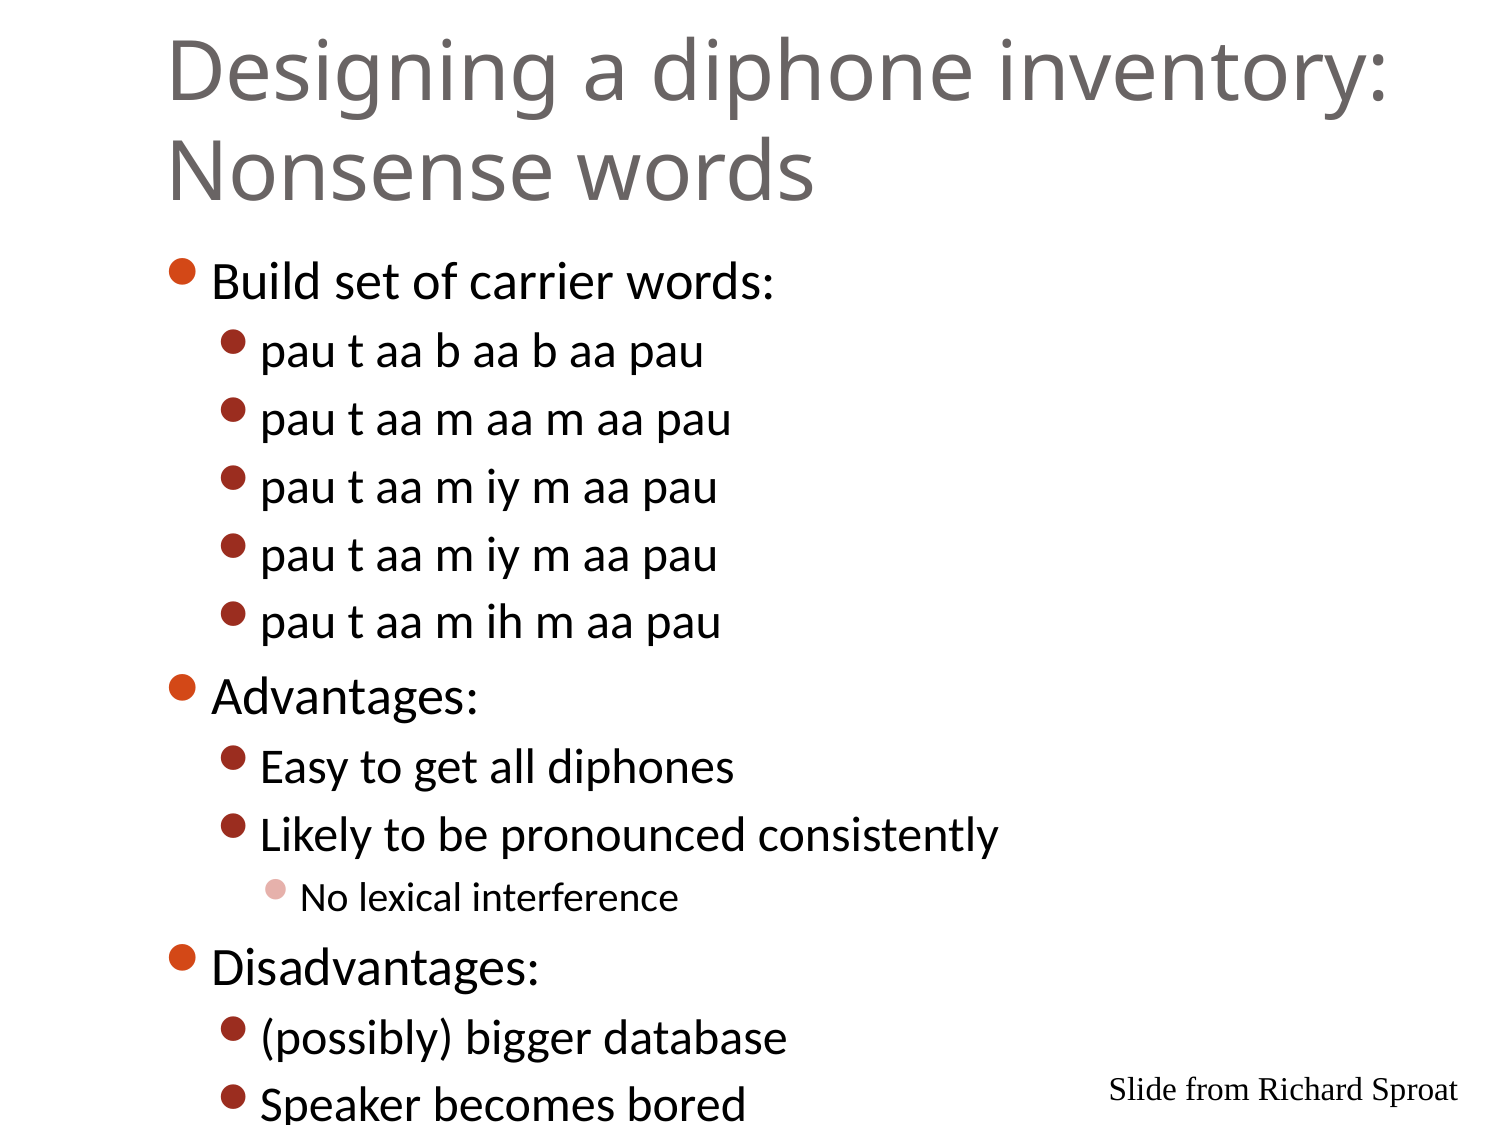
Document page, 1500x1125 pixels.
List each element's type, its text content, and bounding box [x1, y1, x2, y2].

title Designing a diphone inventory: Nonsense words [149, 44, 1426, 233]
text_box Slide from Richard Sproat [1093, 1060, 1474, 1115]
list Build set of carrier words: pau t aa b aa b aa pau pau t aa m aa m aa pau pau t aa m iy m aa pau pau t aa m iy m aa pau pau t aa m ih m aa pau Advantages: Easy to get all diphones Likely to be pronounced consistently No lexical interference Disadvantages: (possibly) bigger database Speaker becomes bored [149, 237, 1426, 988]
